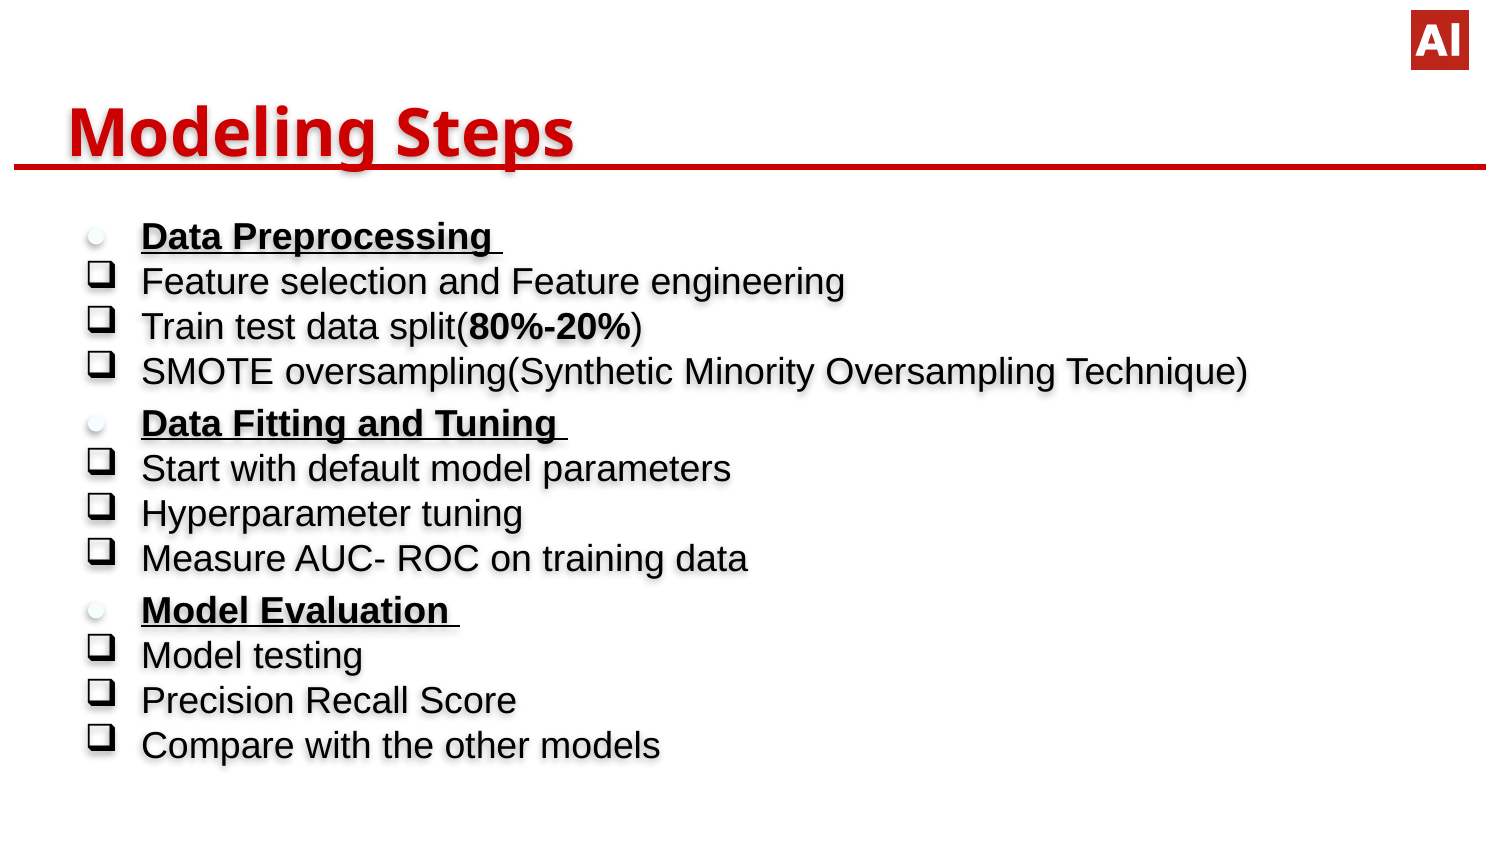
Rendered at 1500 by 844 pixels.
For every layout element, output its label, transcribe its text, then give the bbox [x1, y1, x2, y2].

list Data Preprocessing Feature selection and Feature engineering Train test data split(80%-20%) SMOTE oversampling(Synthetic Minority Oversampling Technique) Data Fitting and Tuning Start with default model parameters Hyperparameter tuning Measure AUC- ROC on training data Model Evaluation Model testing Precision Recall Score Compare with the other models [51, 190, 1449, 844]
picture [1411, 10, 1469, 70]
title Modeling Steps [51, 74, 1449, 164]
